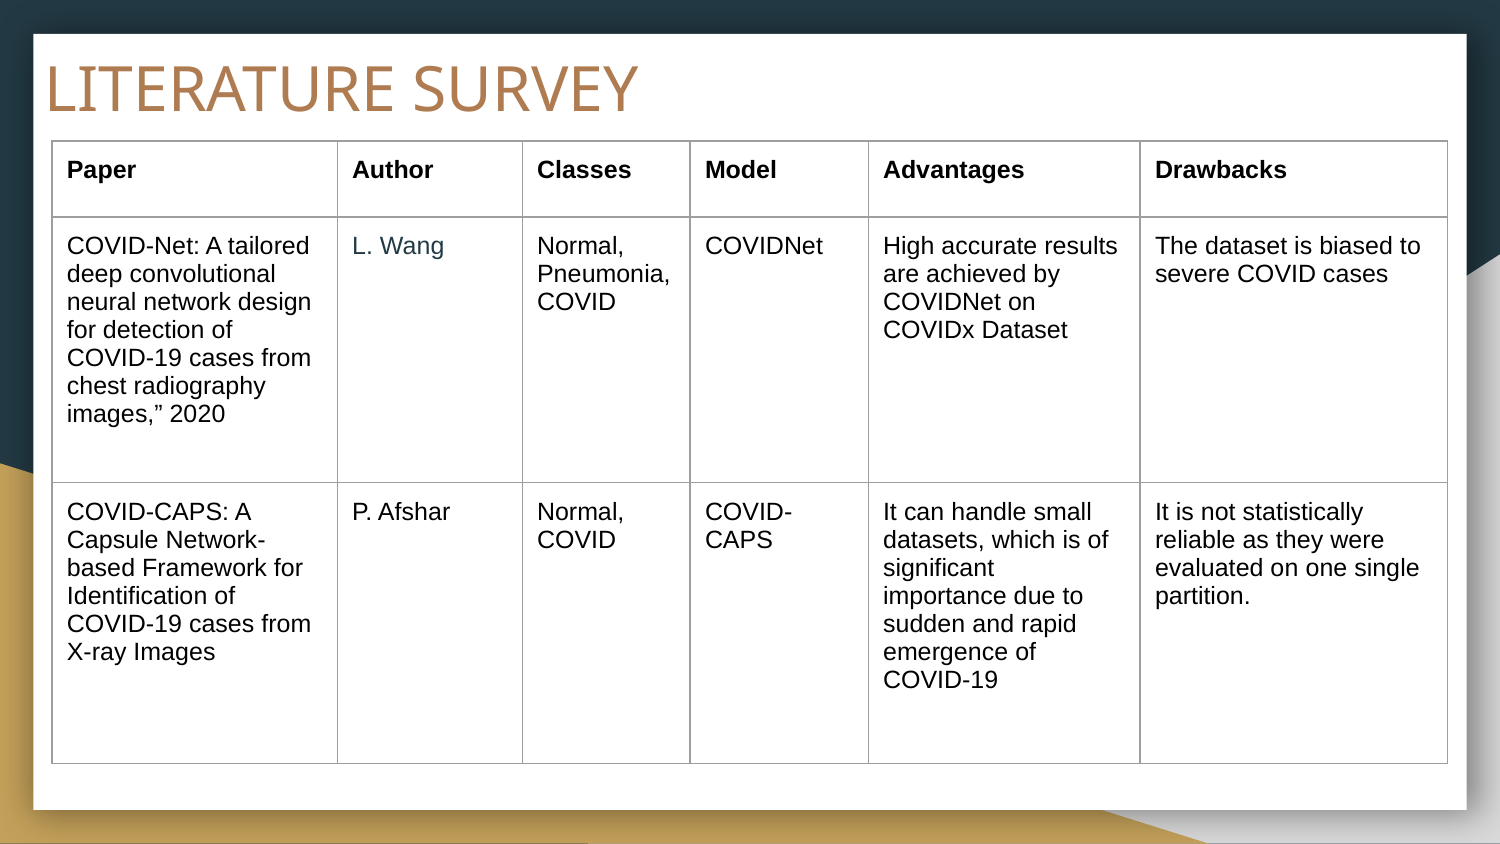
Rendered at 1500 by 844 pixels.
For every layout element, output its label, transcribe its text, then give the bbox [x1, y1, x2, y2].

table_cell P. Afshar [338, 483, 522, 763]
table_header Classes [523, 142, 689, 216]
title LITERATURE SURVEY [29, 33, 1262, 191]
table_header Model [691, 142, 868, 216]
table_header Drawbacks [1141, 142, 1447, 216]
table_cell It is not statistically reliable as they were evaluated on one single partition. [1141, 483, 1447, 763]
table_cell The dataset is biased to severe COVID cases [1141, 218, 1447, 482]
table_cell It can handle small datasets, which is of significant importance due to sudden and rapid emergence of COVID-19 [869, 483, 1139, 763]
table_header Advantages [869, 142, 1139, 216]
table_header Author [338, 142, 522, 216]
table_cell COVID-Net: A tailored deep convolutional neural network design for detection of COVID-19 cases from chest radiography images,” 2020 [53, 218, 337, 482]
table_header Paper [53, 142, 337, 216]
table_cell COVID-CAPS [691, 483, 868, 763]
table_cell COVID-CAPS: A Capsule Network-based Framework for Identification of COVID-19 cases from X-ray Images [53, 483, 337, 763]
table_cell COVIDNet [691, 218, 868, 482]
table_cell High accurate results are achieved by COVIDNet on COVIDx Dataset [869, 218, 1139, 482]
table_cell Normal, COVID [523, 483, 689, 763]
table_cell L. Wang [338, 218, 522, 482]
table_cell Normal, Pneumonia, COVID [523, 218, 689, 482]
